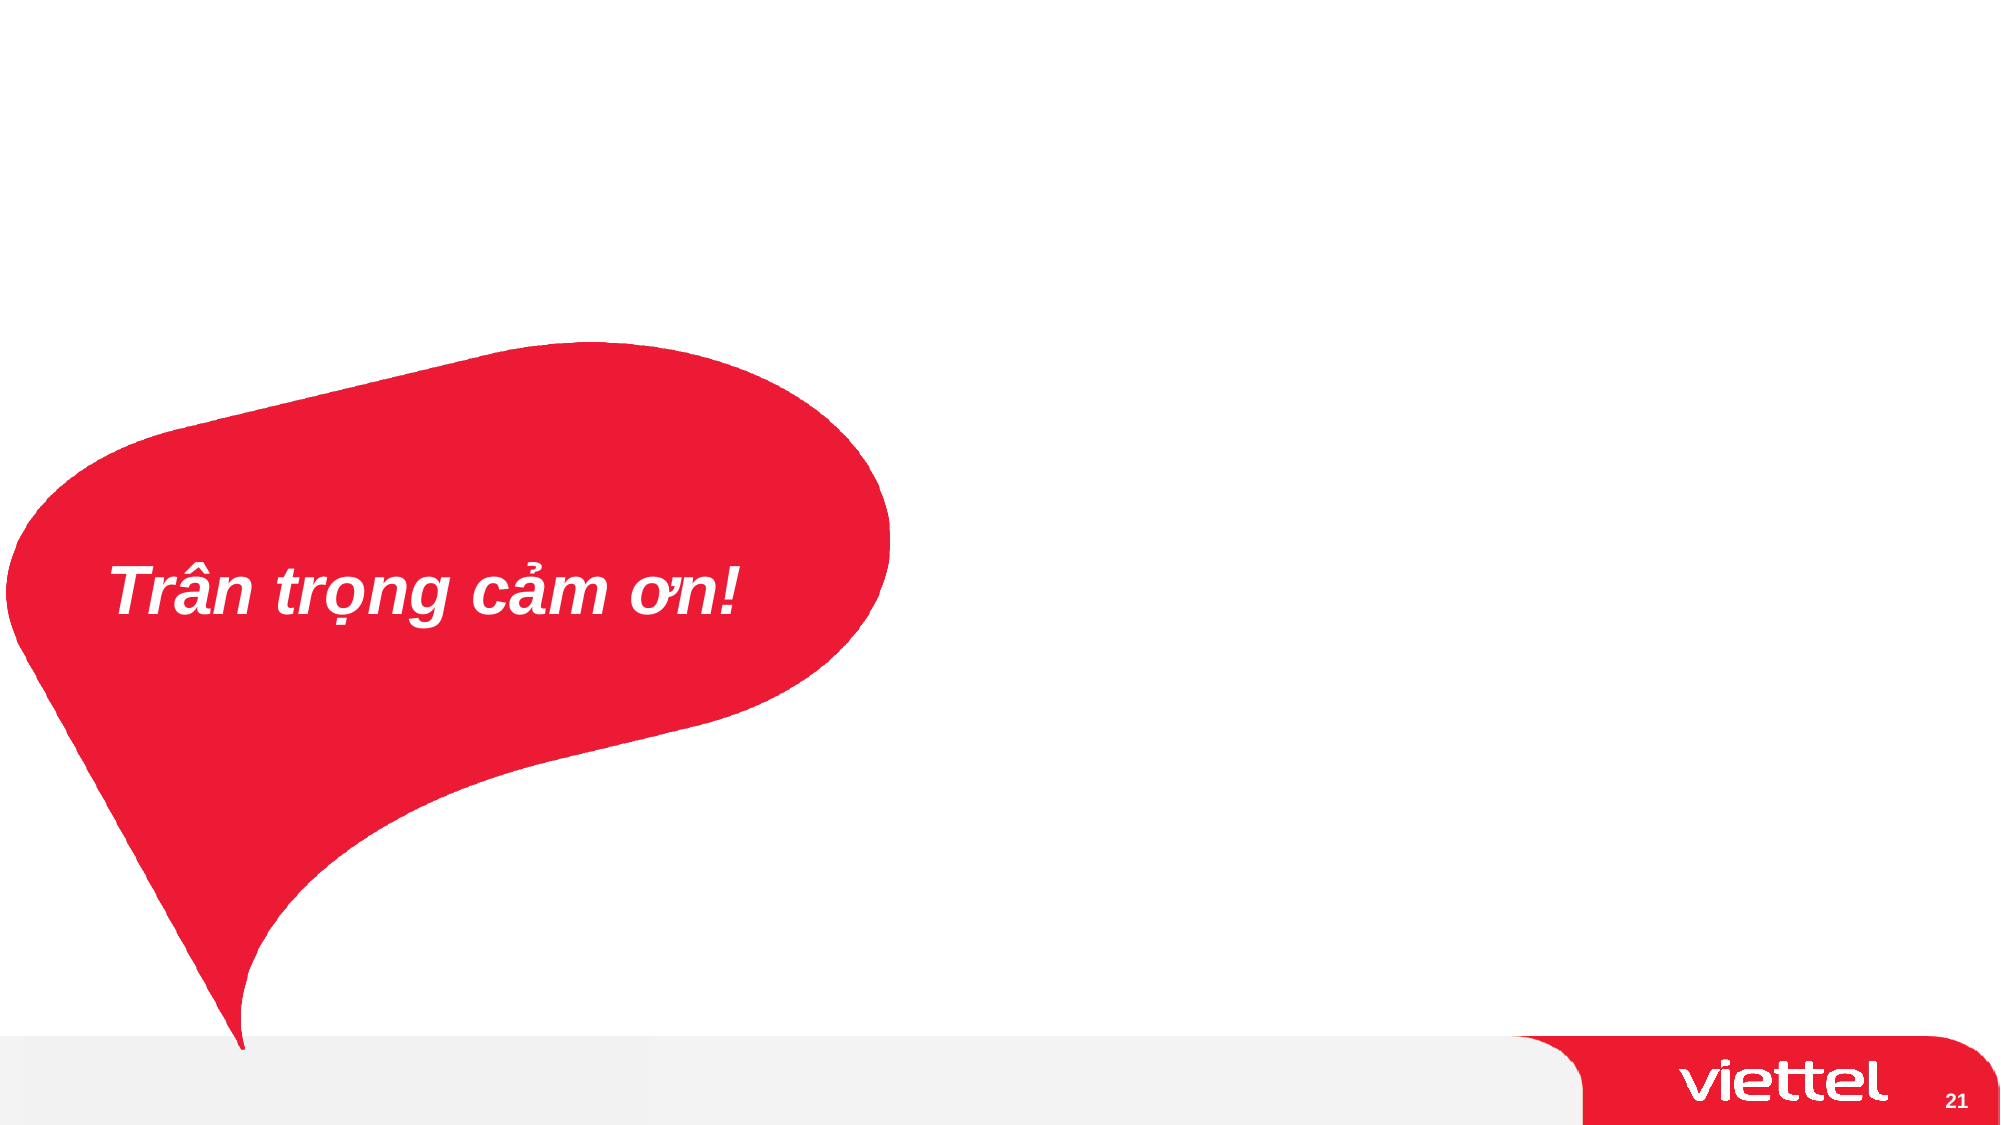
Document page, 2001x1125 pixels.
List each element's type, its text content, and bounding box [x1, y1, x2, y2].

picture [0, 341, 2000, 1125]
slide_number 21 [1821, 1087, 1969, 1113]
